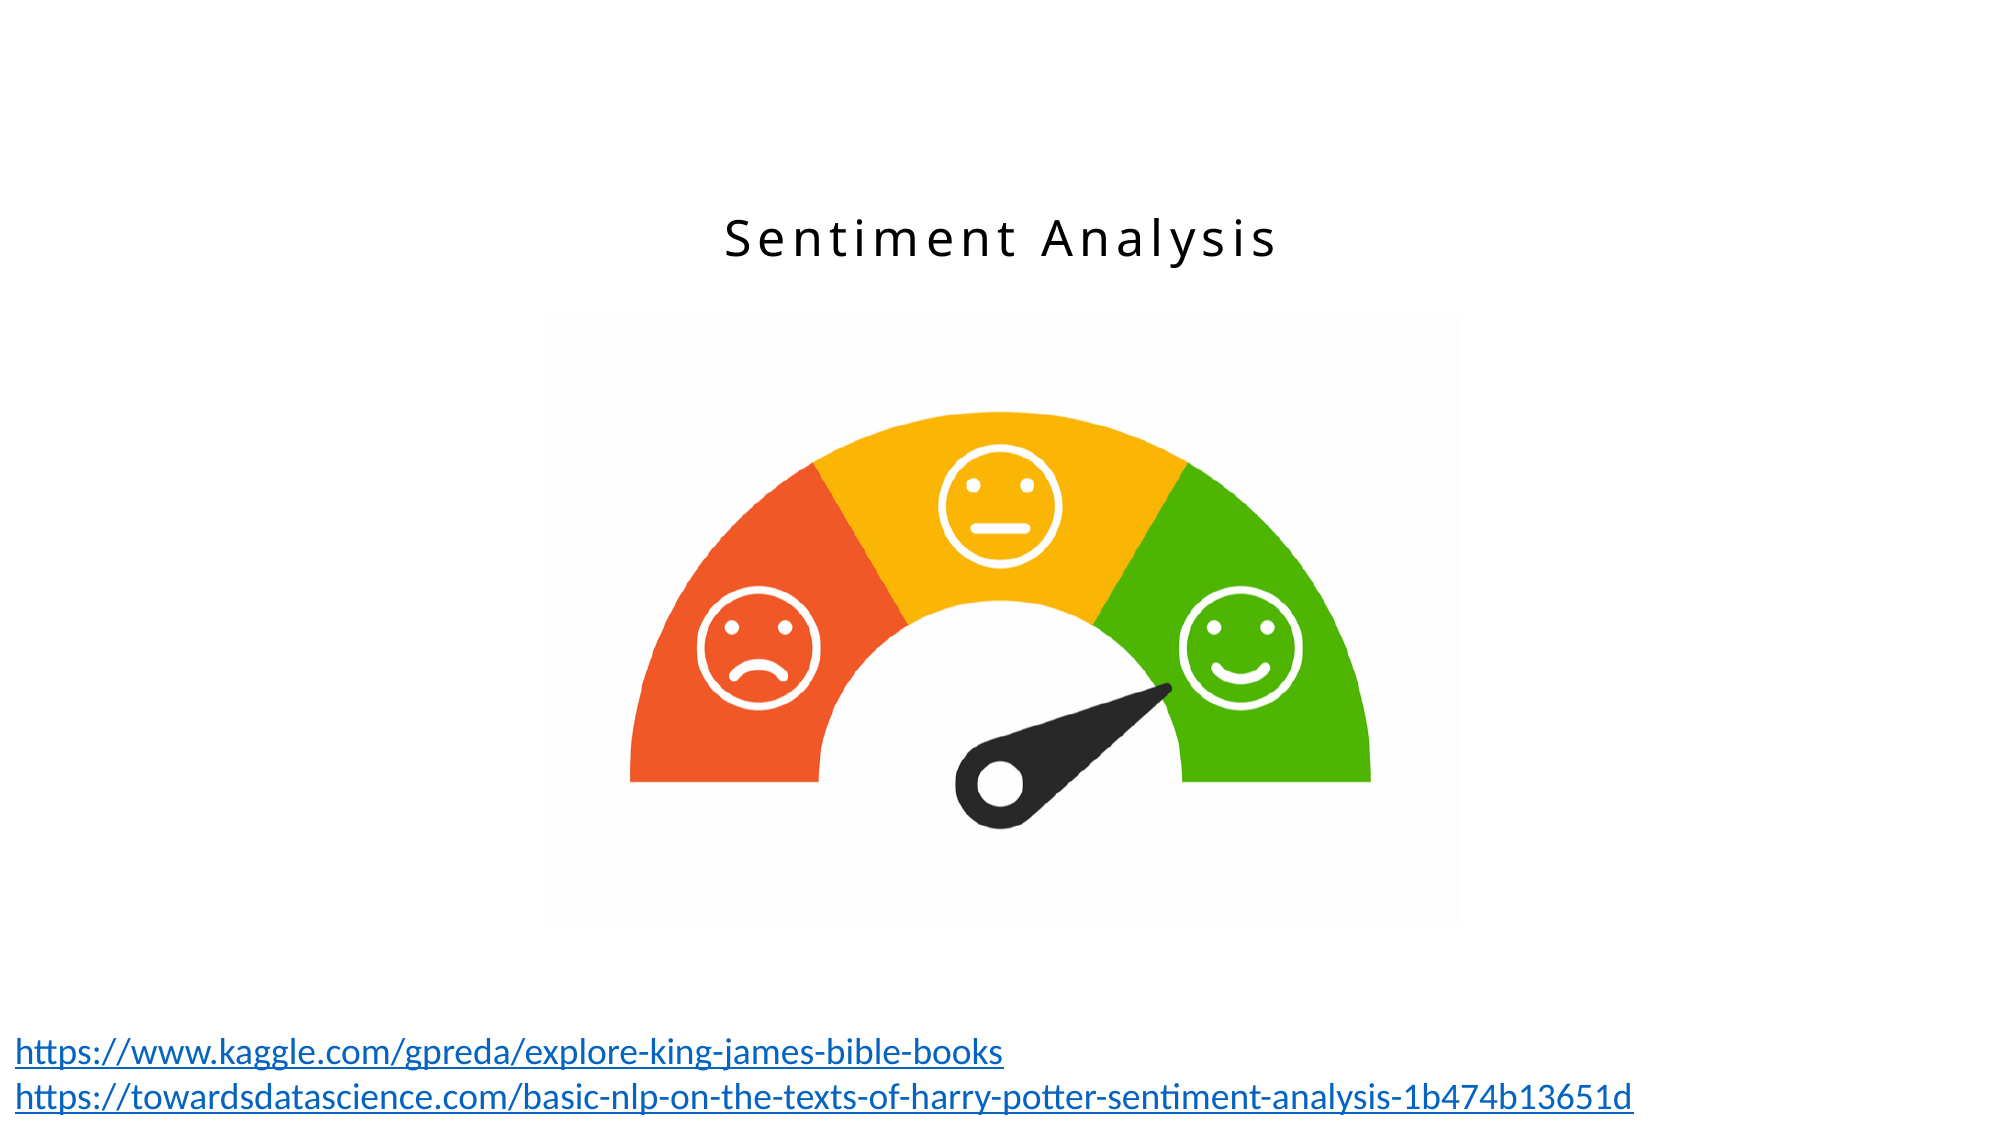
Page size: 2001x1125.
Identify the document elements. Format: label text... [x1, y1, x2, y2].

text_box Sentiment Analysis [278, 199, 1722, 274]
picture [541, 314, 1459, 926]
text_box https://www.kaggle.com/gpreda/explore-king-james-bible-books https://towardsdatascience.com/basic-nlp-on-the-texts-of-harry-potter-sentiment-analysis-1b474b13651d [0, 1019, 1661, 1125]
